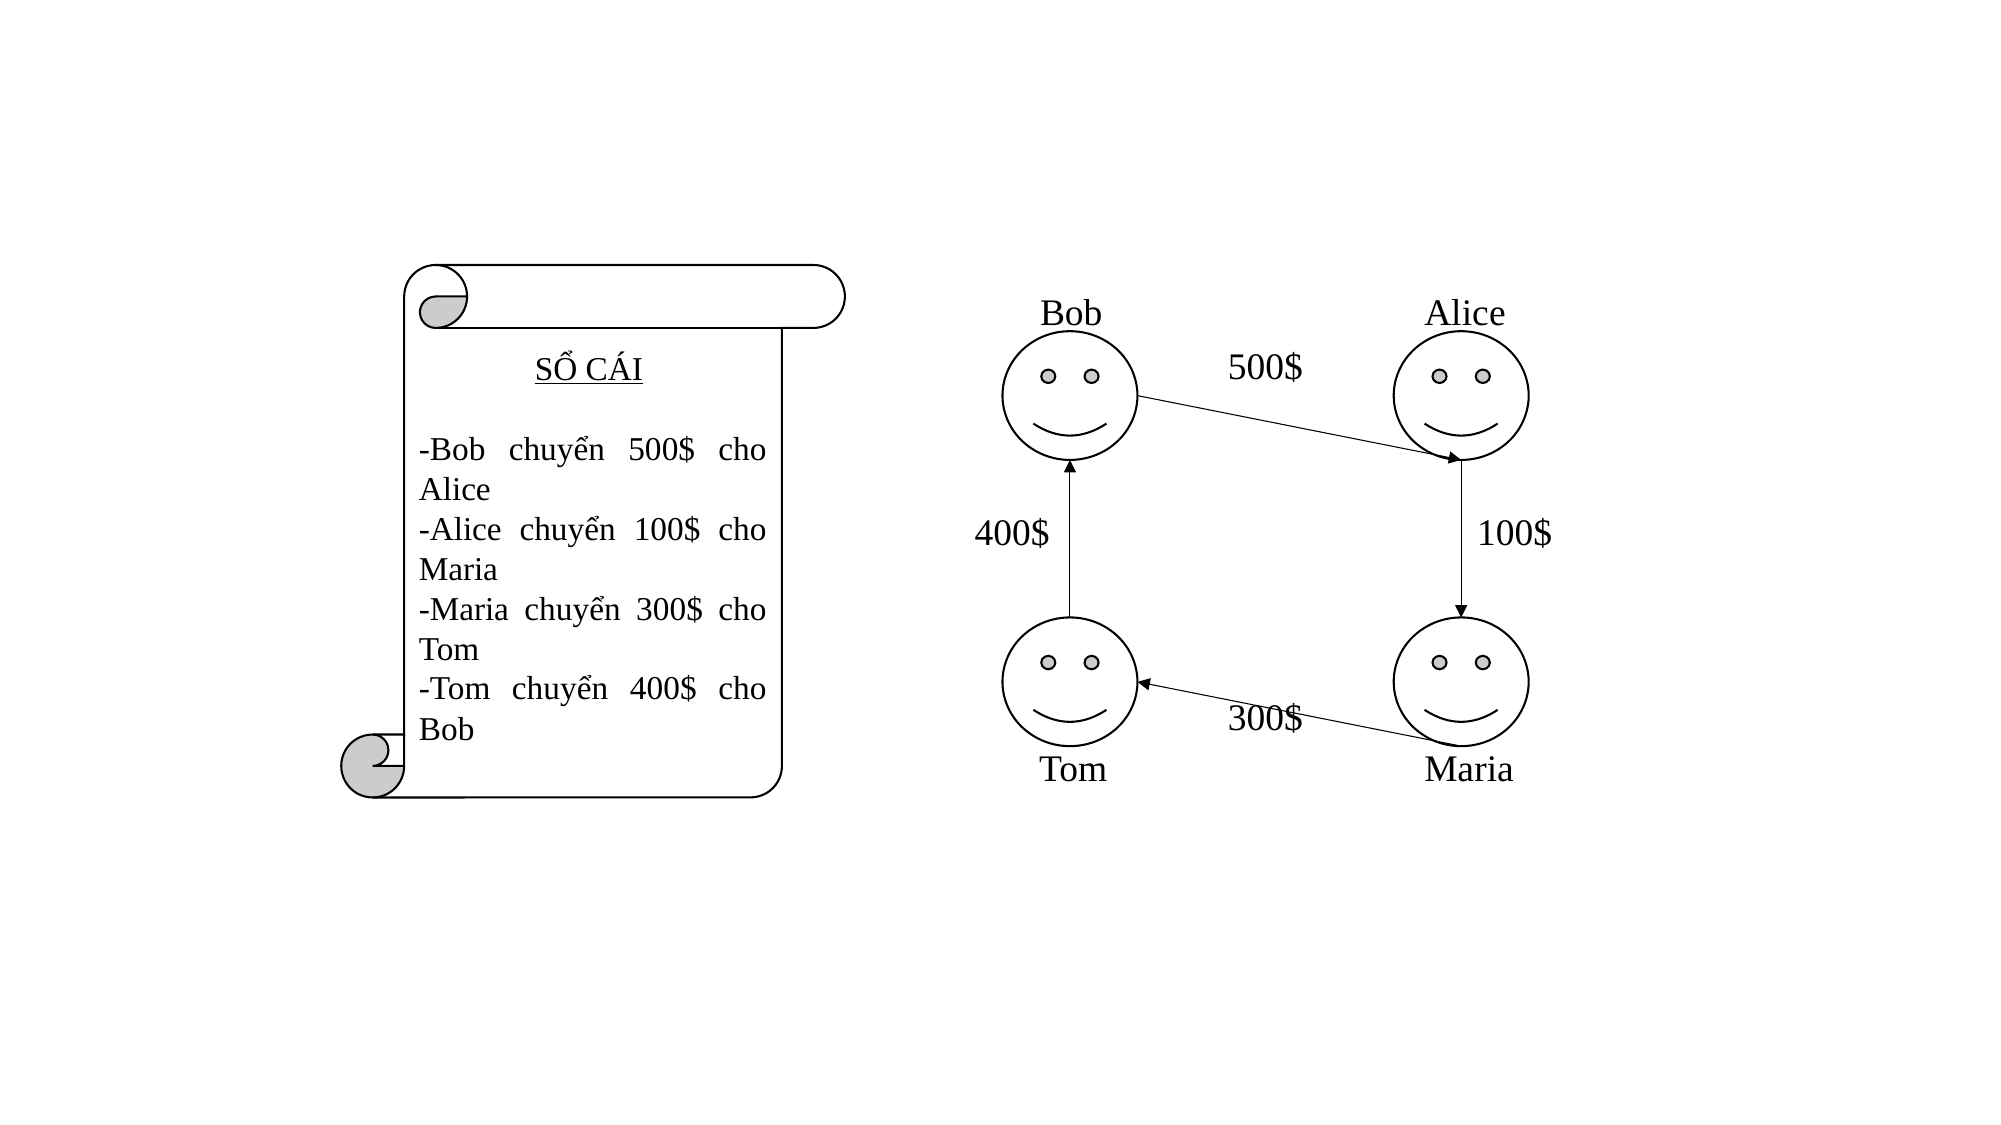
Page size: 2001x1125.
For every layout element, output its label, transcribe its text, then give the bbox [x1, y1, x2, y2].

text_box [1001, 341, 1139, 461]
text_box 300$ [1213, 685, 1318, 746]
text_box [1001, 616, 1139, 736]
text_box Alice [1409, 280, 1521, 341]
text_box SỔ CÁI -Bob chuyển 500$ cho Alice -Alice chuyển 100$ cho Maria -Maria chuyển 300$ cho Tom -Tom chuyển 400$ cho Bob [340, 263, 846, 799]
text_box 500$ [1213, 334, 1318, 395]
text_box 400$ [959, 500, 1065, 561]
text_box 100$ [1462, 500, 1568, 561]
text_box [1392, 616, 1530, 736]
text_box Maria [1409, 736, 1530, 797]
text_box Bob [1025, 280, 1118, 341]
text_box [1392, 341, 1530, 461]
text_box Tom [1024, 736, 1123, 797]
